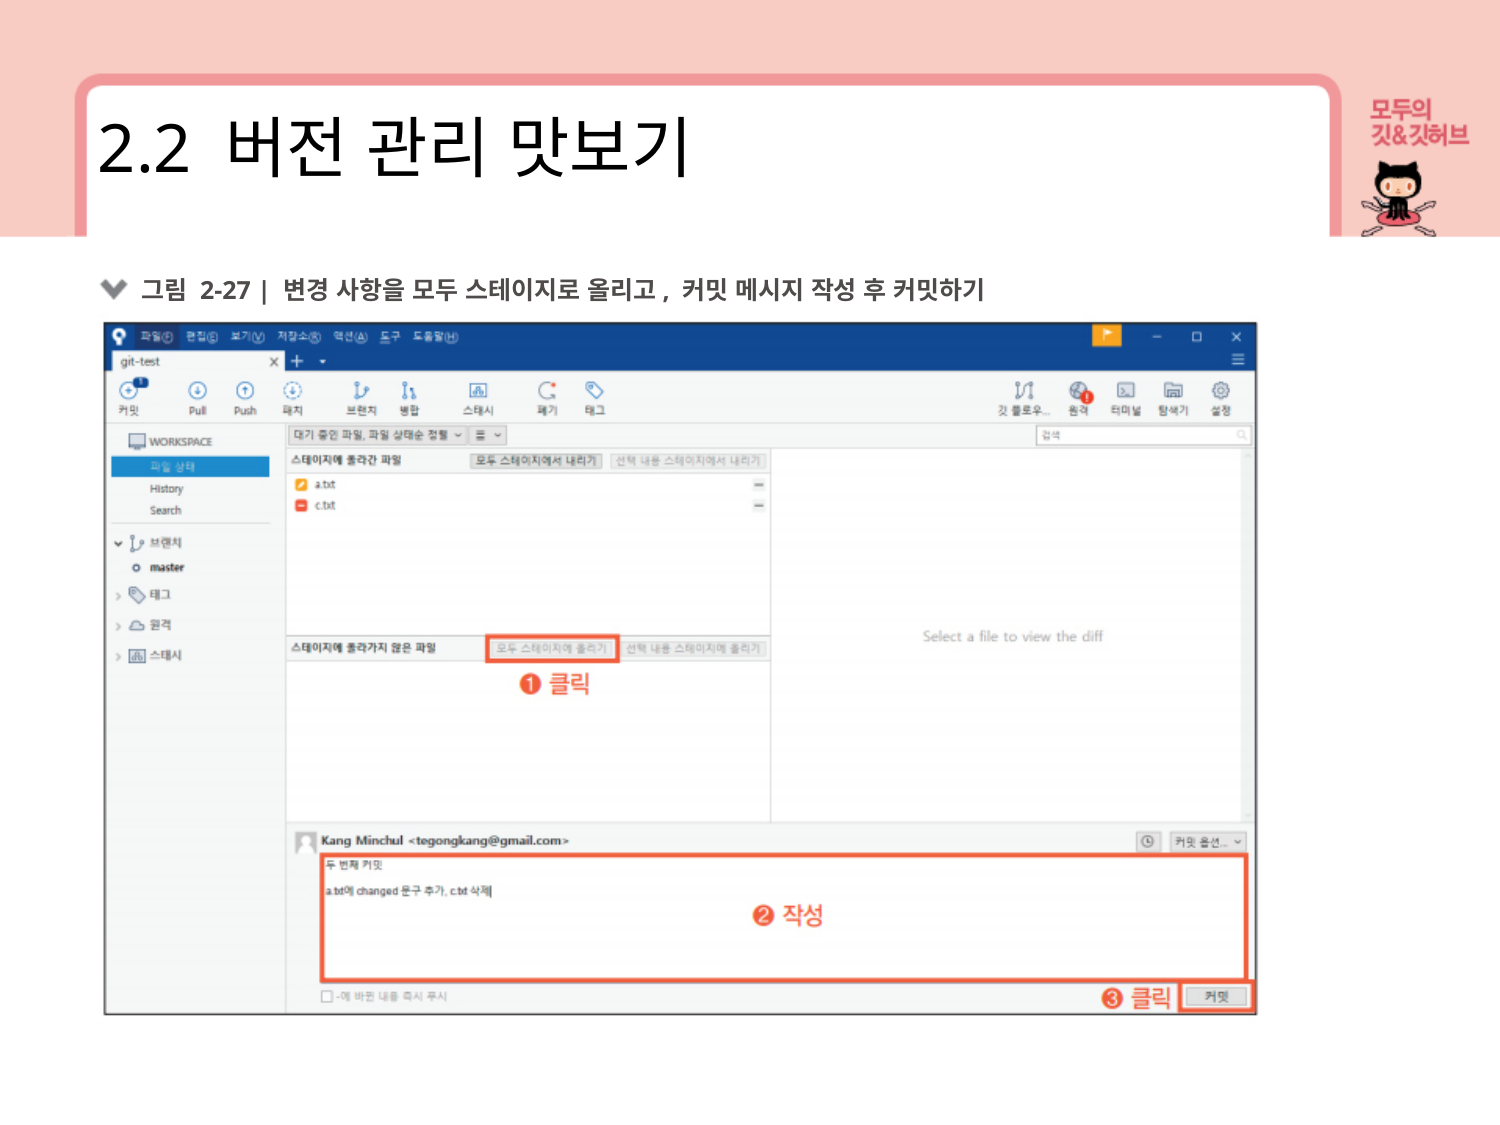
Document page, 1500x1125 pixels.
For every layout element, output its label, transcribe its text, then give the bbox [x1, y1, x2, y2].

picture [0, 0, 1500, 1125]
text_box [97, 264, 1374, 311]
text_box 2.2 버전 관리 맛보기 [82, 61, 1413, 193]
